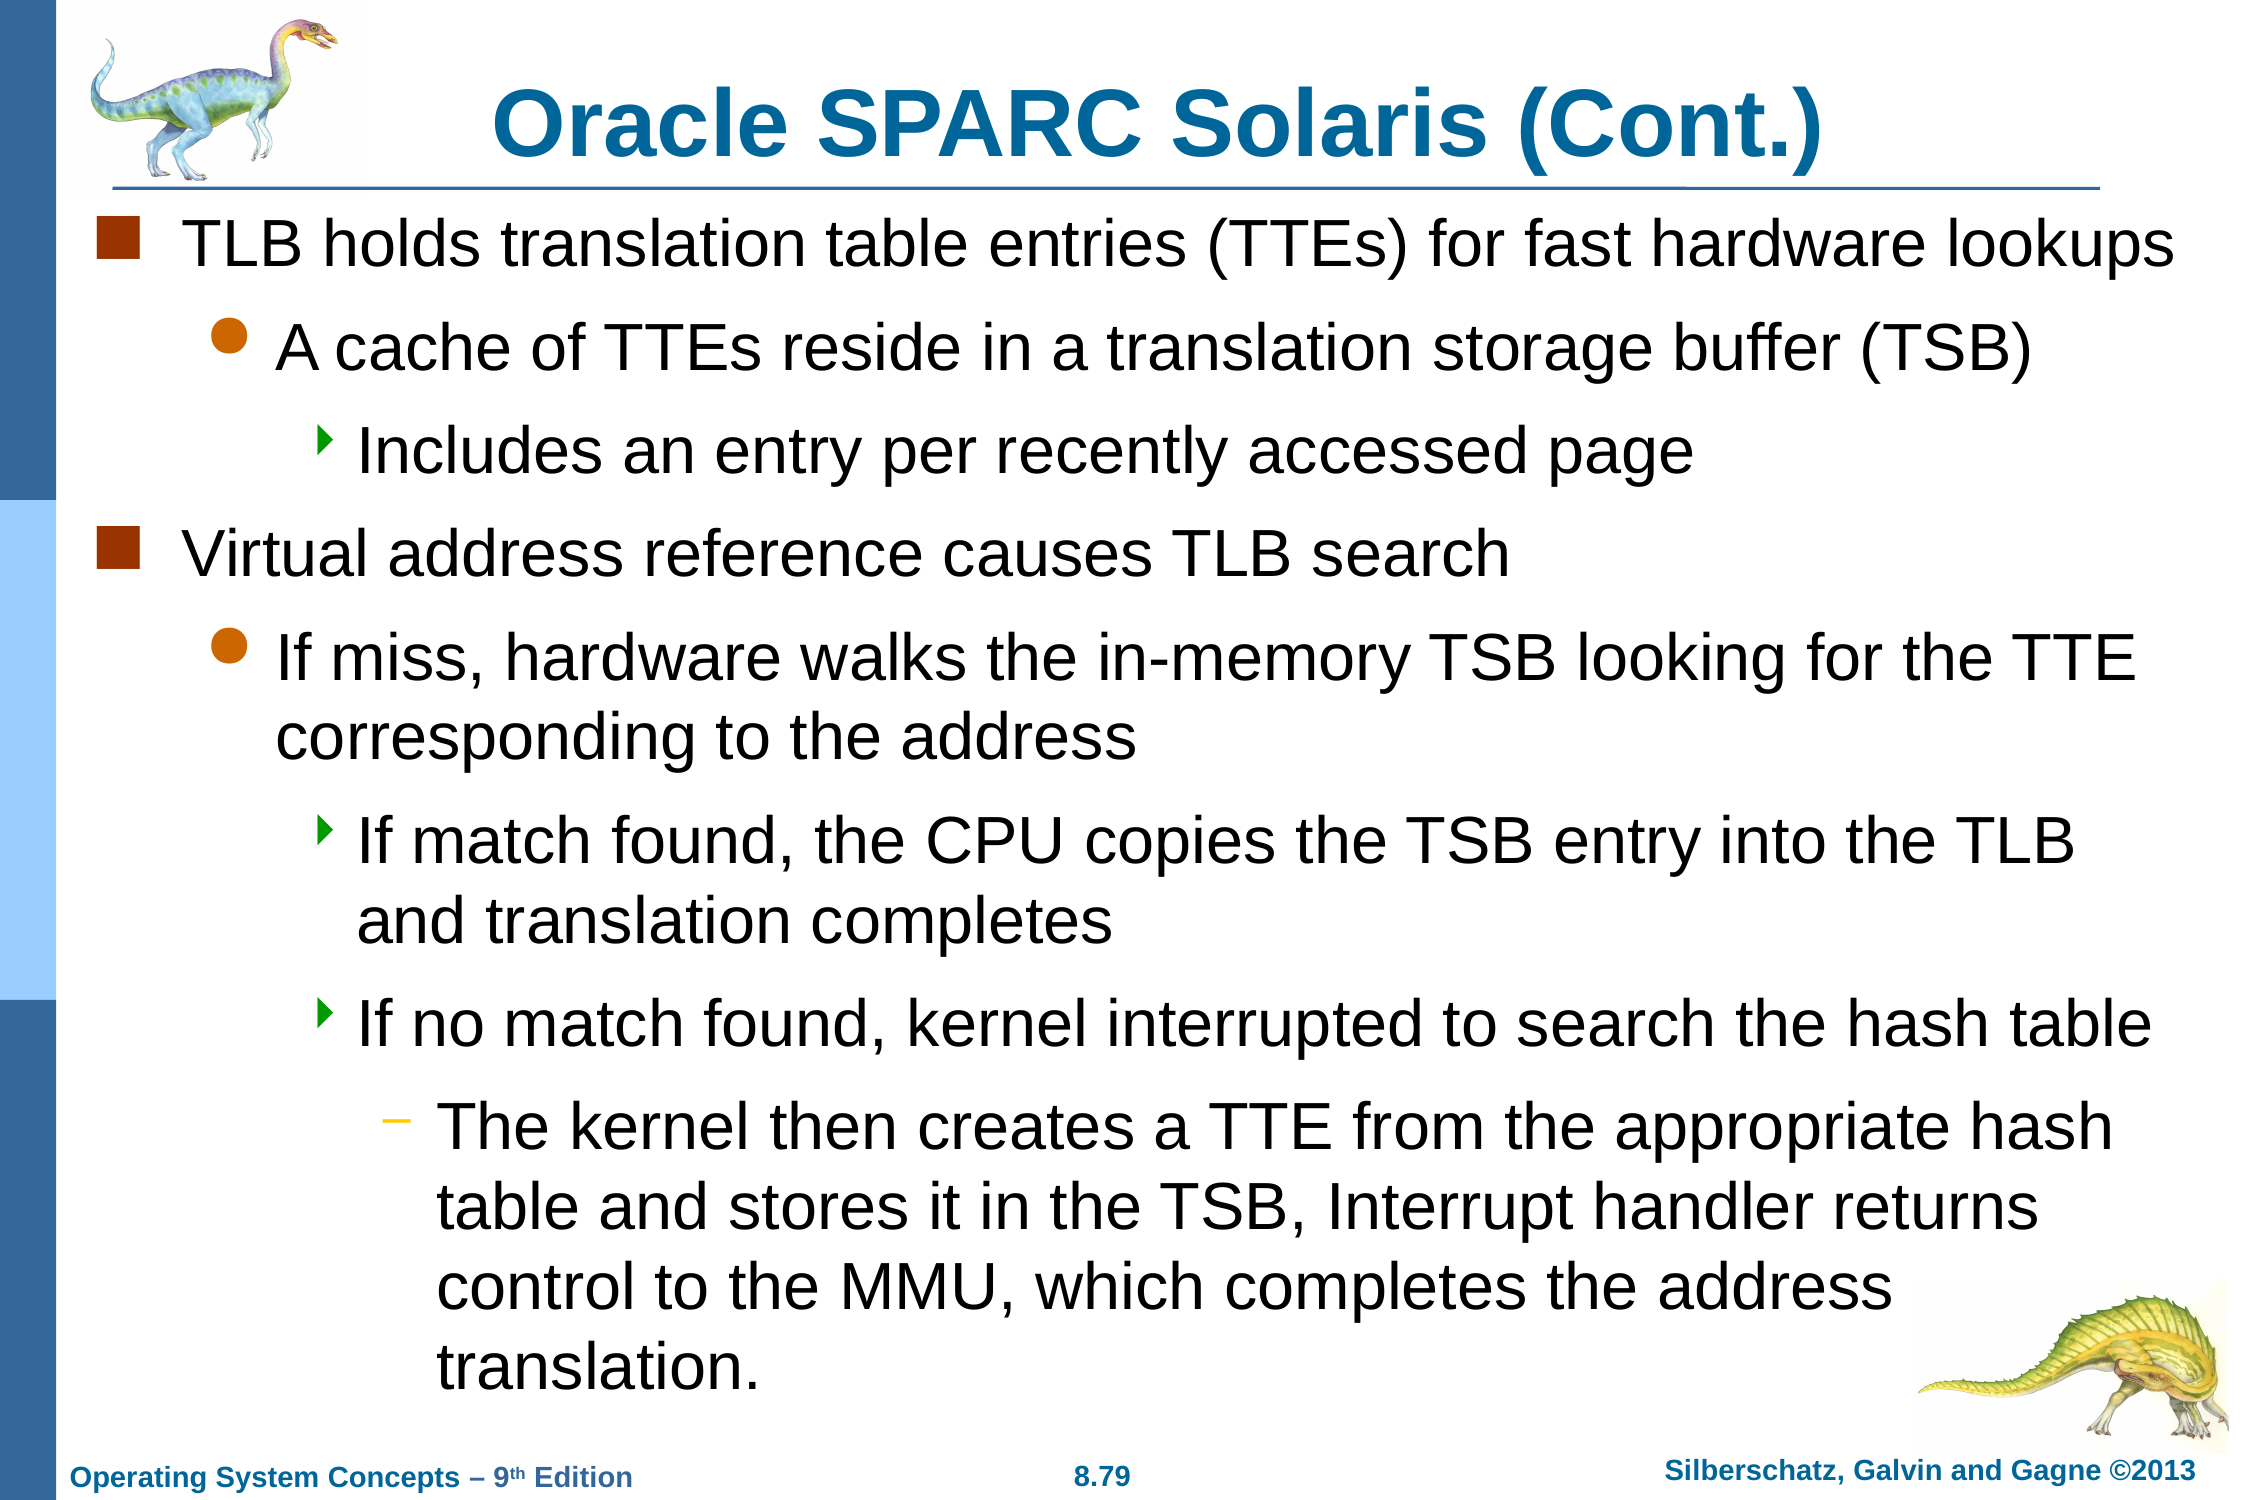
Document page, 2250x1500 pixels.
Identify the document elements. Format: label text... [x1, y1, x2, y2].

list TLB holds translation table entries (TTEs) for fast hardware lookups A cache of TTEs reside in a translation storage buffer (TSB) Includes an entry per recently accessed page Virtual address reference causes TLB search If miss, hardware walks the in-memory TSB looking for the TTE corresponding to the address If match found, the CPU copies the TSB entry into the TLB and translation completes If no match found, kernel interrupted to search the hash table The kernel then creates a TTE from the appropriate hash table and stores it in the TSB, Interrupt handler returns control to the MMU, which completes the address translation. [80, 189, 2222, 1238]
title Oracle SPARC Solaris (Cont.) [179, 60, 2138, 187]
picture [1913, 1279, 2229, 1453]
picture [70, 0, 365, 199]
